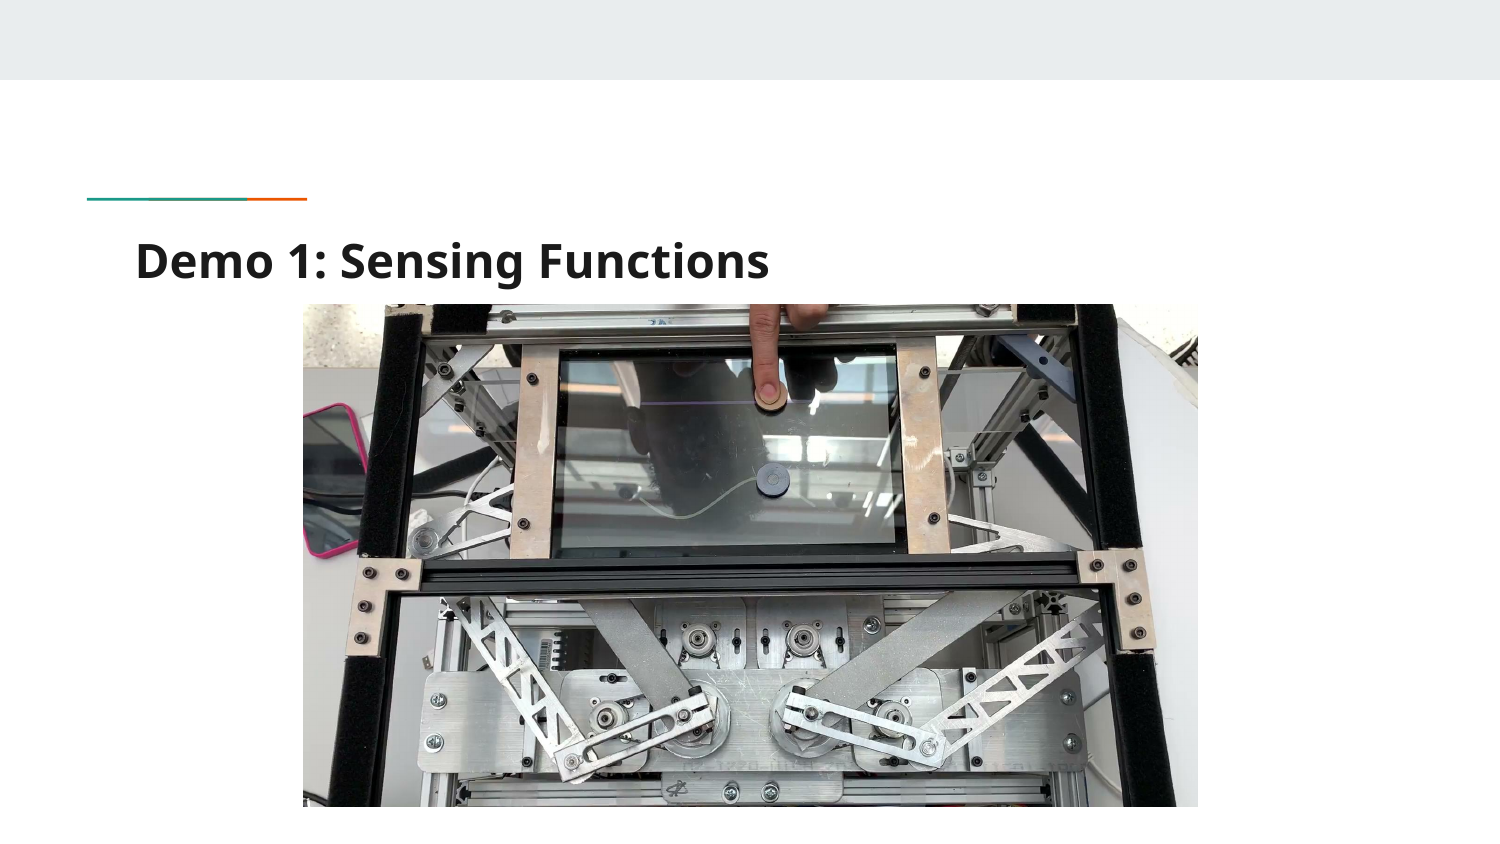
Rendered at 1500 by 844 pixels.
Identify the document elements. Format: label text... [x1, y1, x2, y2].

title Demo 1: Sensing Functions [119, 216, 1381, 305]
picture [303, 303, 1198, 808]
